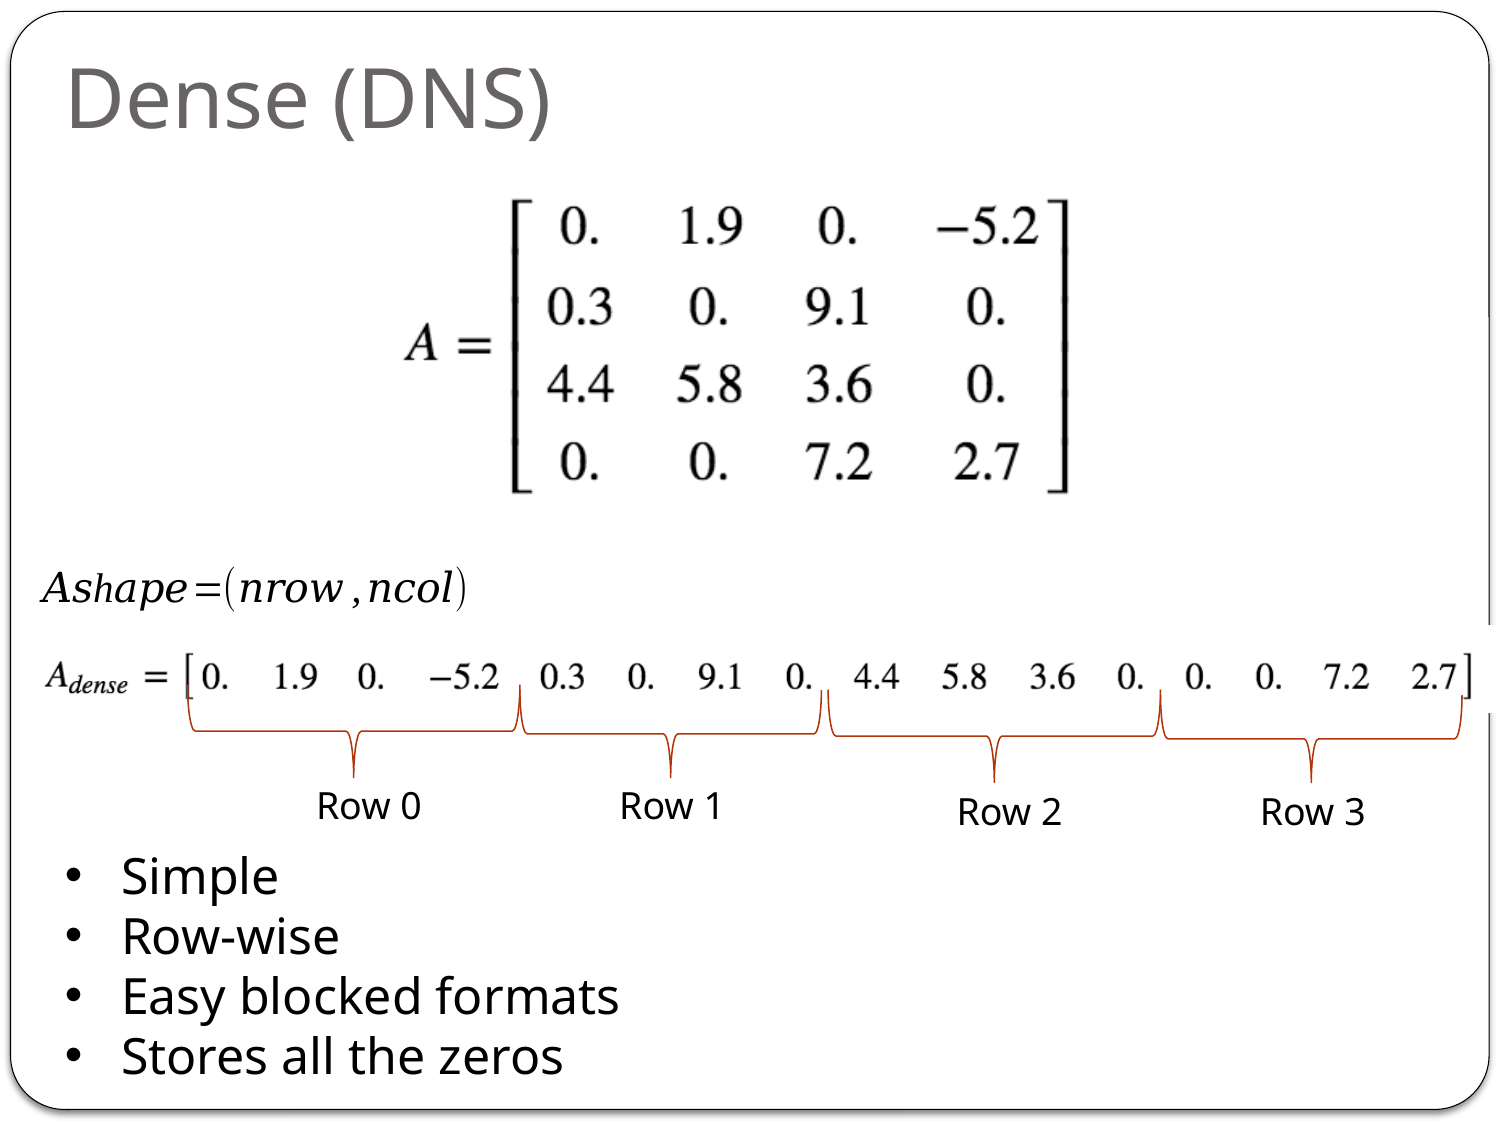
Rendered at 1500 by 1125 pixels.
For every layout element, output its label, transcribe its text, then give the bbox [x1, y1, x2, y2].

picture [35, 624, 1497, 714]
text_box Row 3 [1245, 780, 1381, 840]
text_box Row 1 [604, 775, 740, 835]
text_box Simple Row-wise Easy blocked formats Stores all the zeros [49, 837, 1025, 1092]
text_box Row 2 [941, 780, 1078, 840]
text_box Row 0 [301, 775, 437, 835]
text_box [189, 722, 518, 779]
text_box [521, 722, 820, 775]
text_box Dense (DNS) [50, 37, 1393, 153]
picture [352, 131, 1154, 526]
text_box [1161, 722, 1462, 780]
text_box [829, 722, 1160, 784]
